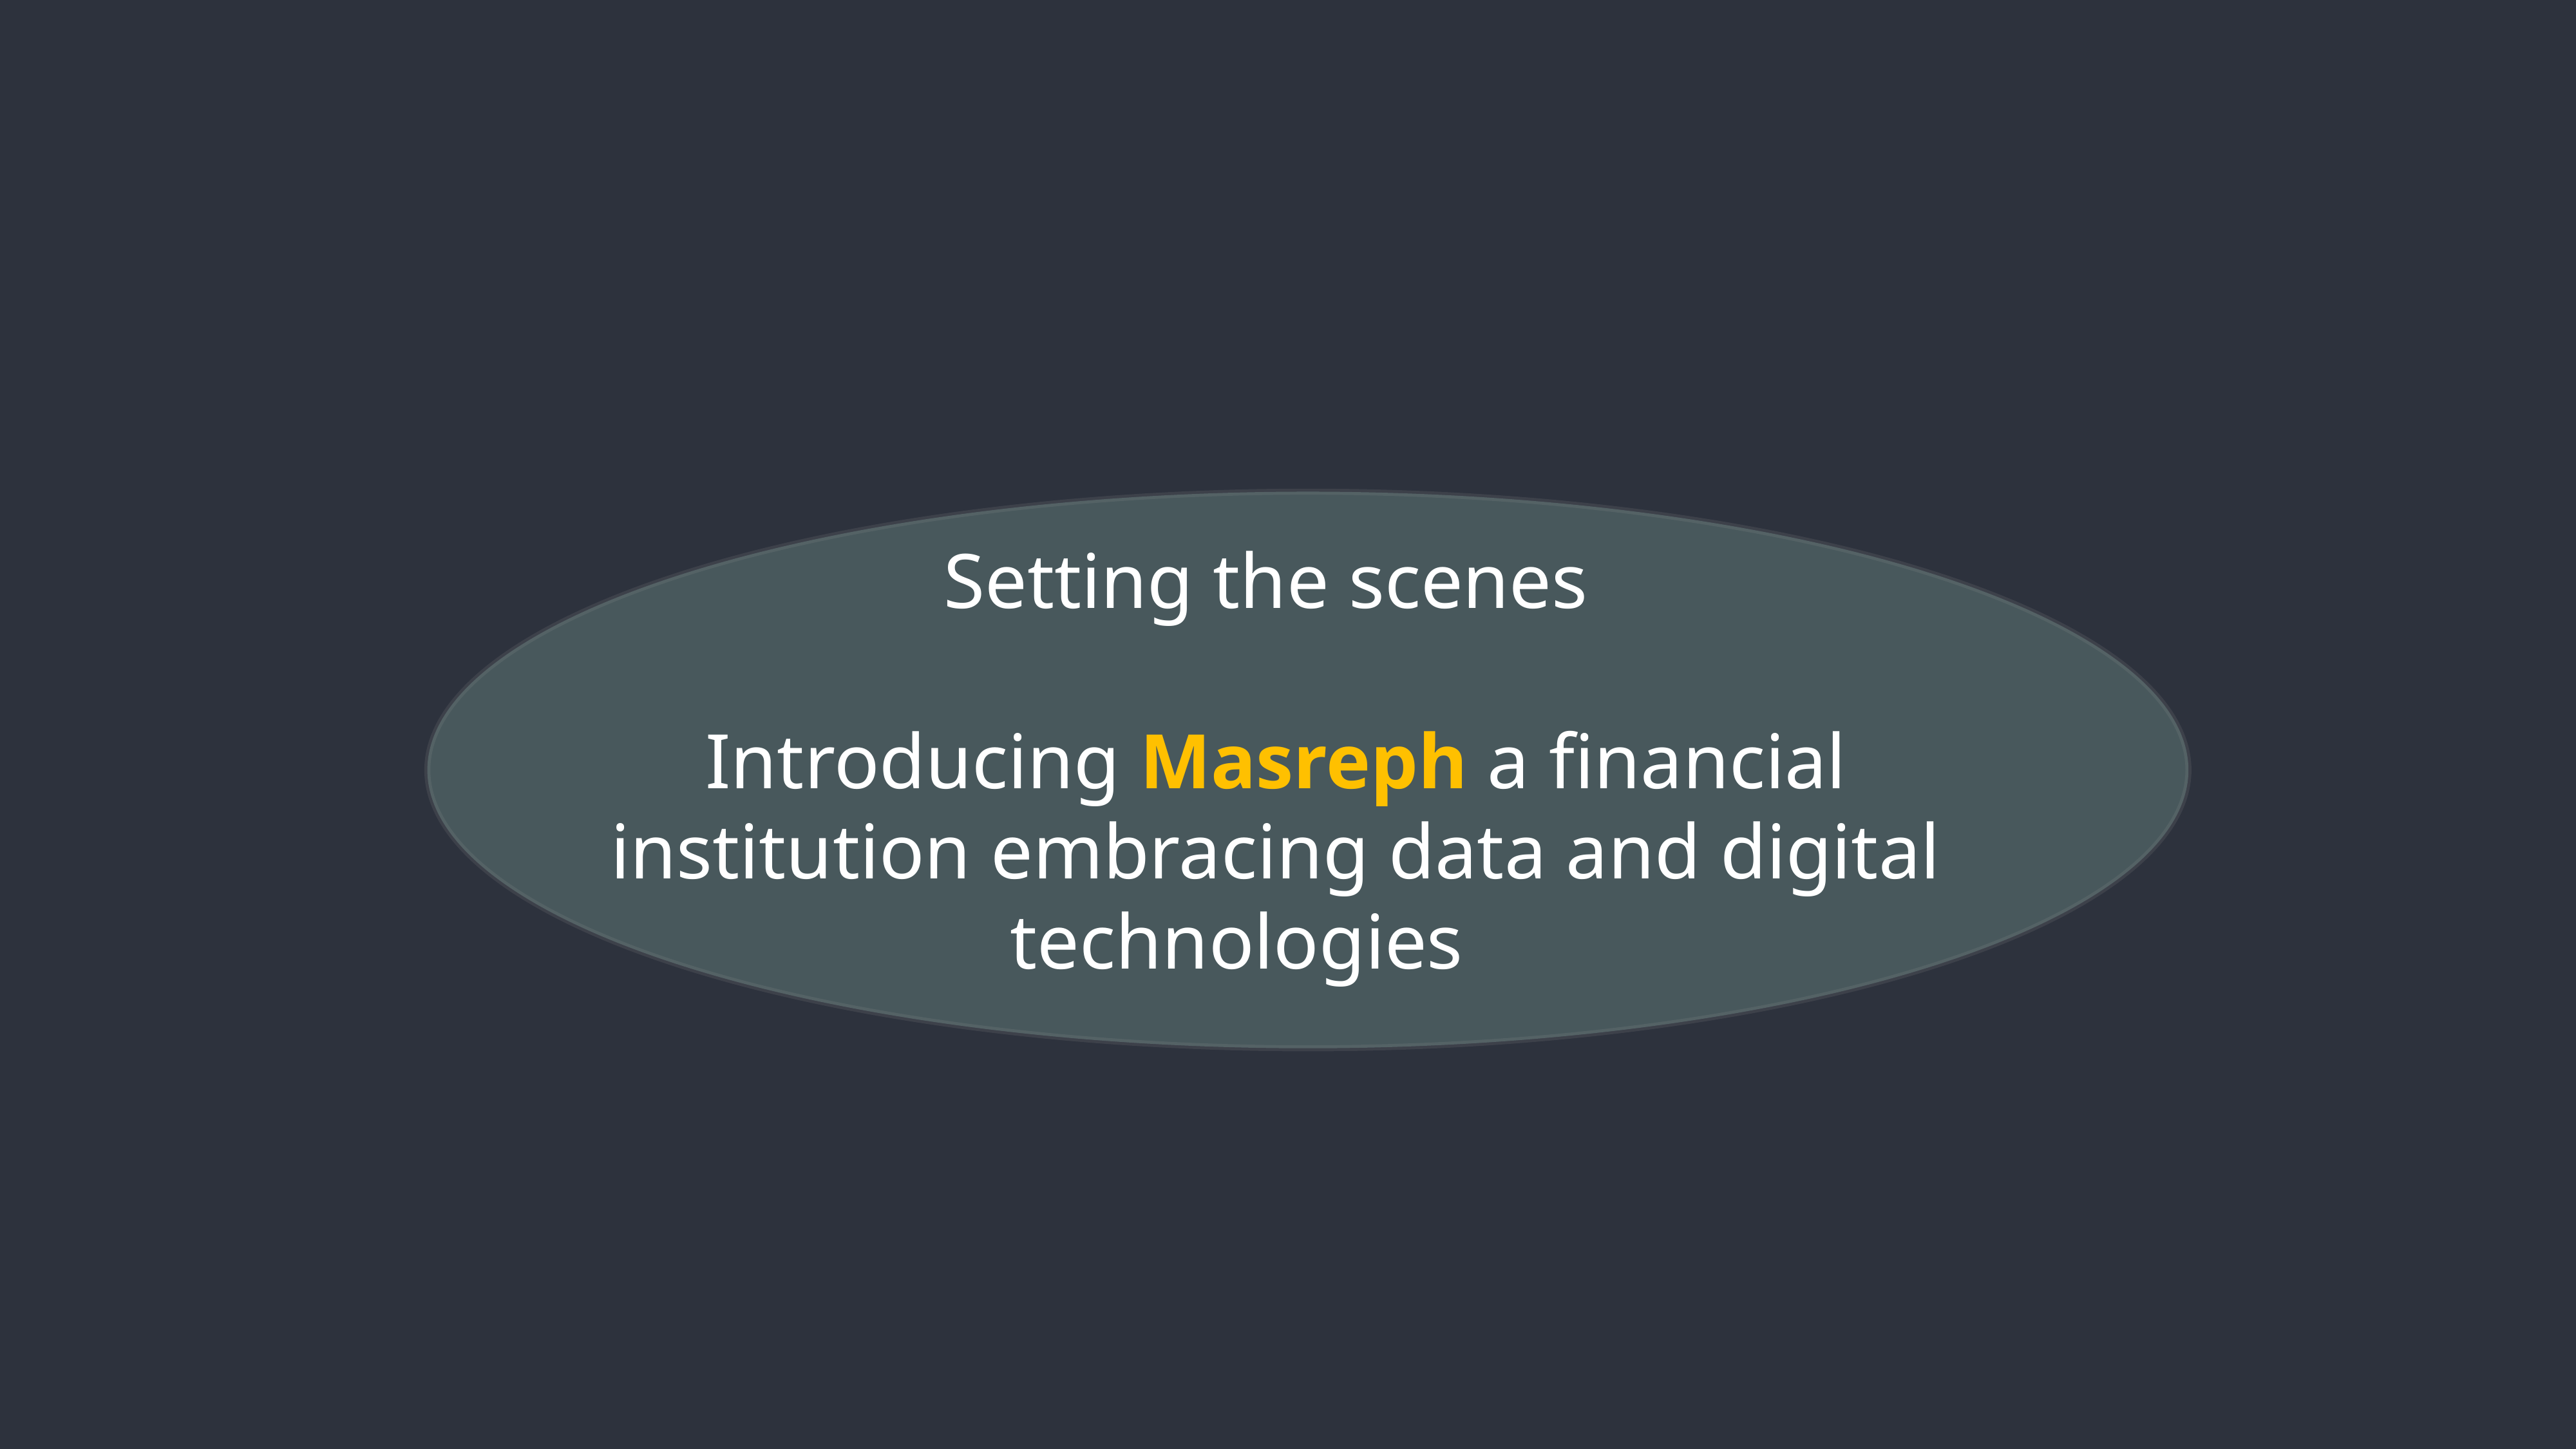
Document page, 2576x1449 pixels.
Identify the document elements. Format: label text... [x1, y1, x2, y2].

text_box [2027, 609, 2189, 931]
text_box [765, 989, 1851, 1048]
text_box [427, 642, 525, 898]
text_box [876, 491, 1740, 527]
text_box Setting the scenes Introducing Masreph a financial institution embracing data and digital technologies [525, 527, 2027, 989]
